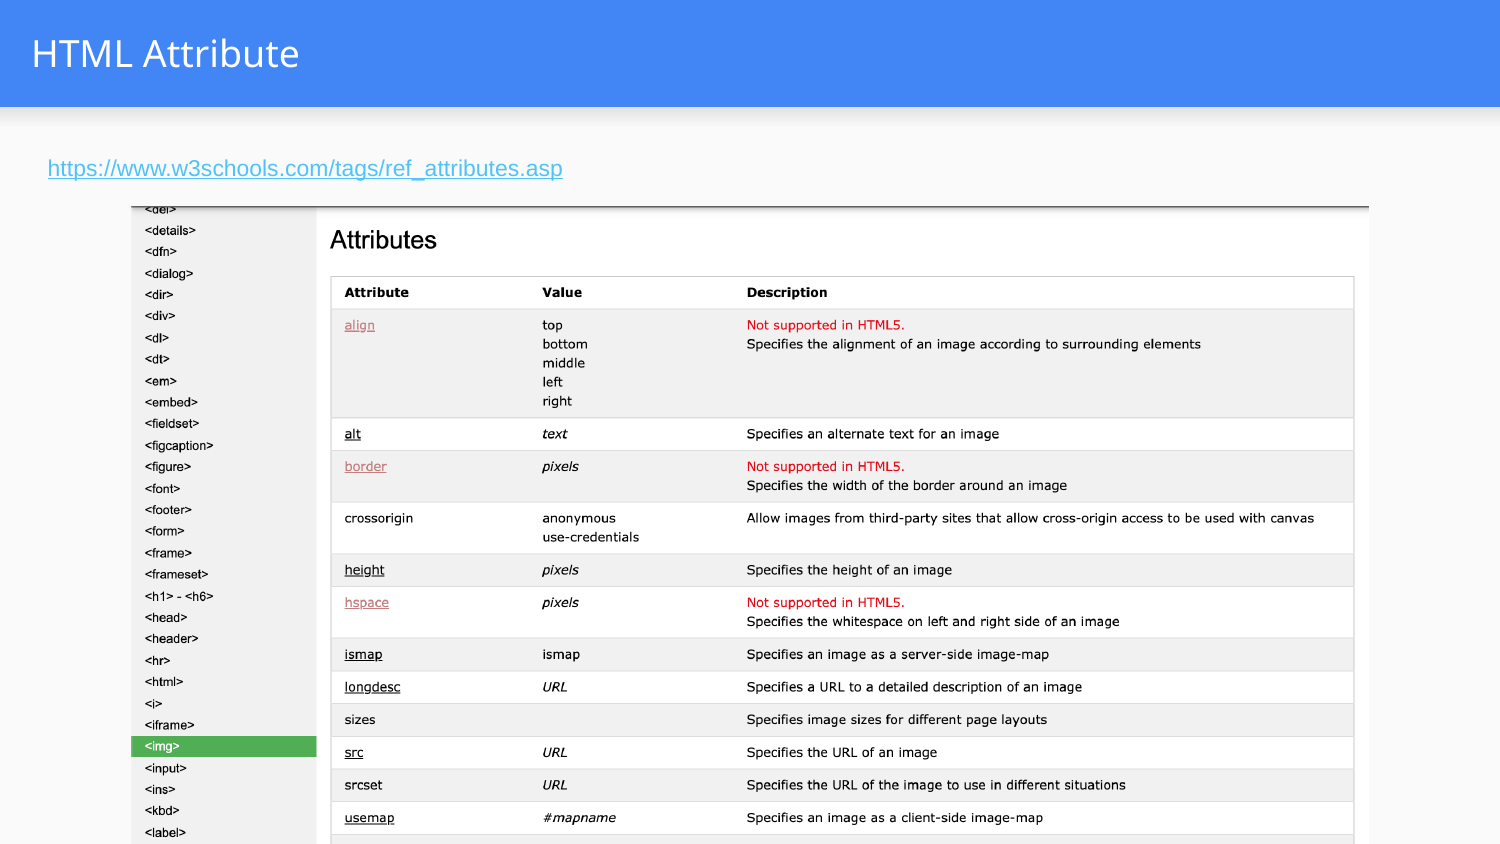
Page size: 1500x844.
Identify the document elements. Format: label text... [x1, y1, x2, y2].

text_box https://www.w3schools.com/tags/ref_attributes.asp [32, 138, 1082, 261]
title HTML Attribute [16, 2, 1464, 102]
picture [130, 206, 1370, 844]
